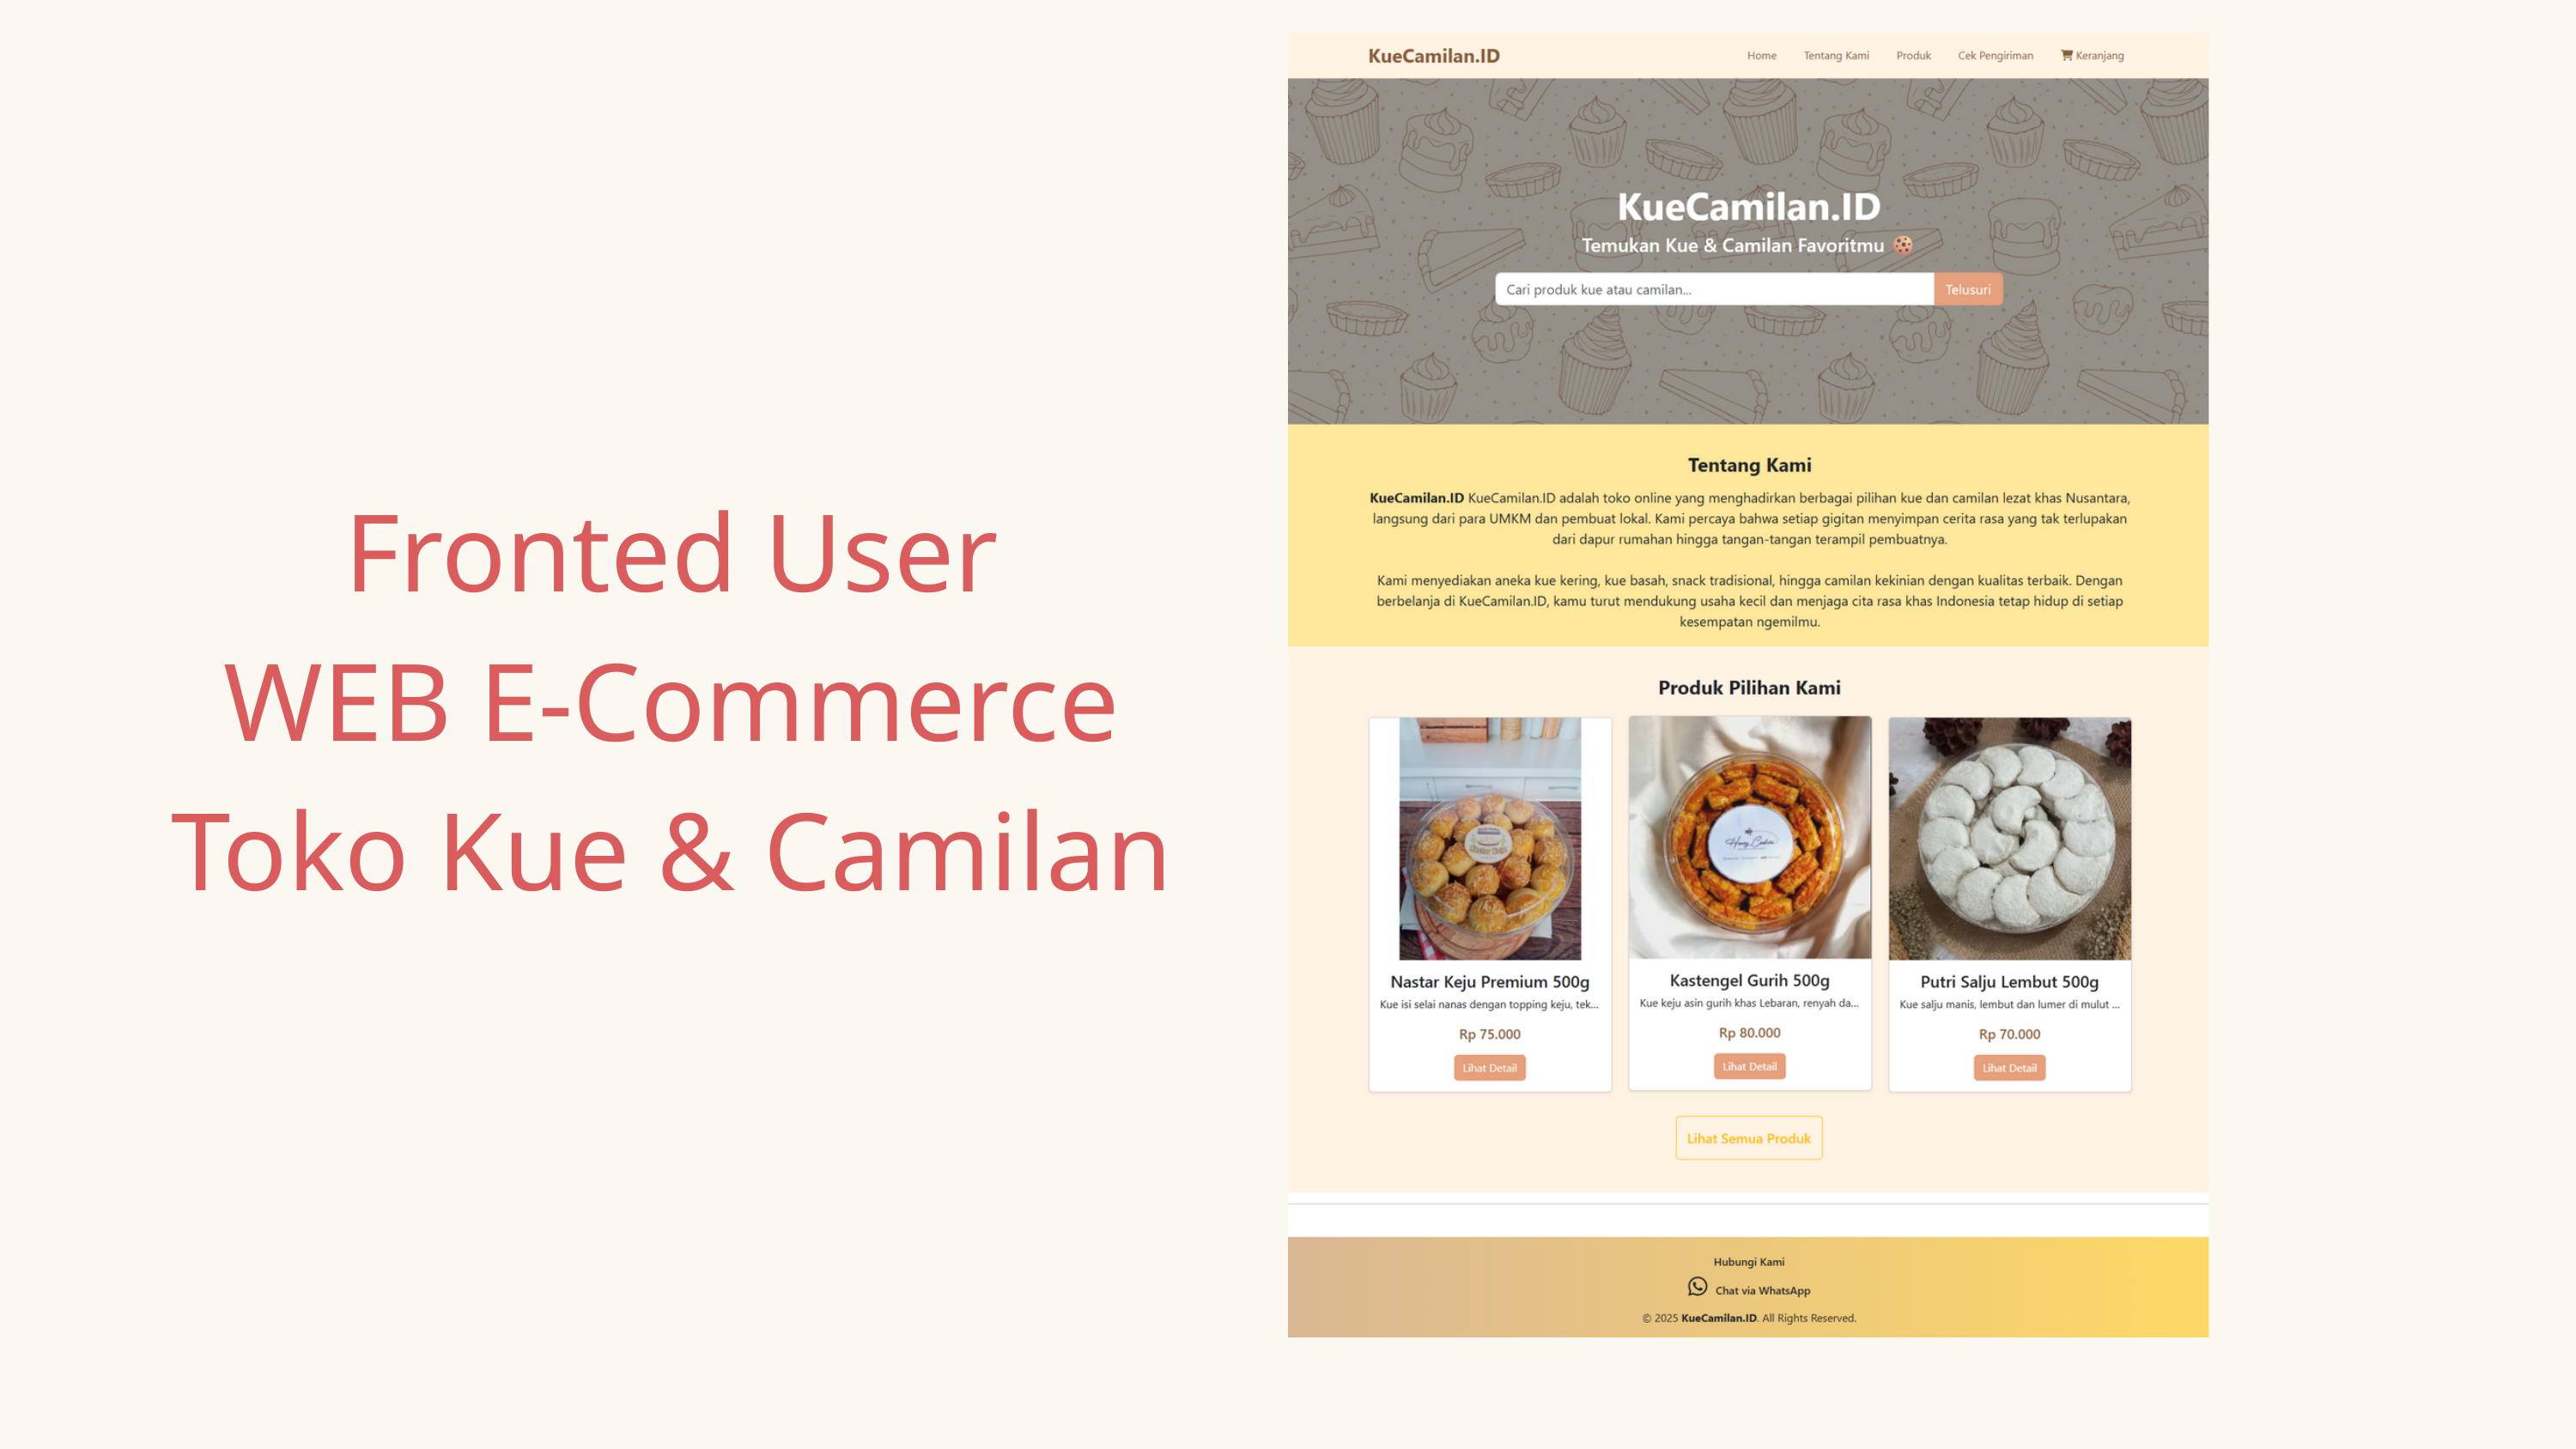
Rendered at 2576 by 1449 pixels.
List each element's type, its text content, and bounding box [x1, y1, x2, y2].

text_box [1288, 1104, 2209, 1337]
text_box Fronted User WEB E-Commerce Toko Kue & Camilan [144, 463, 1199, 912]
text_box [1288, 708, 2209, 1104]
text_box [1288, 646, 2209, 708]
text_box [1288, 442, 2209, 646]
text_box [1288, 33, 2209, 442]
